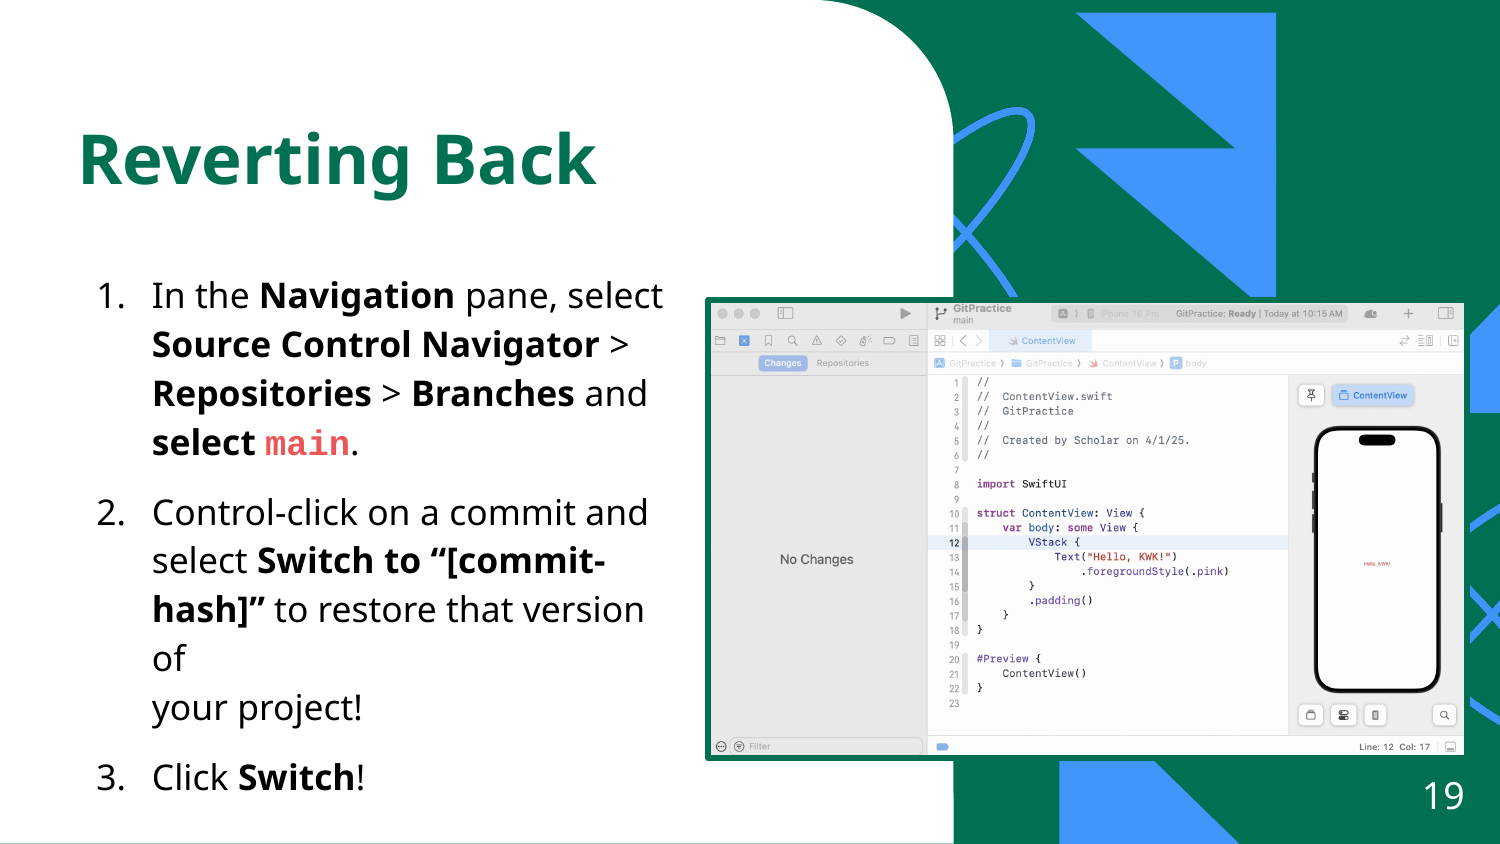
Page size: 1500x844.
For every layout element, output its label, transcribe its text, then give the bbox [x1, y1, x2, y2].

picture [1192, 372, 1500, 844]
picture [711, 302, 1464, 756]
list In the Navigation pane, select Source Control Navigator > Repositories > Branches and select main. Control-click on a commit and select Switch to “[commit-hash]” to restore that version of your project! Click Switch! [61, 251, 692, 715]
title Reverting Back [62, 100, 866, 214]
picture [830, 0, 1151, 297]
